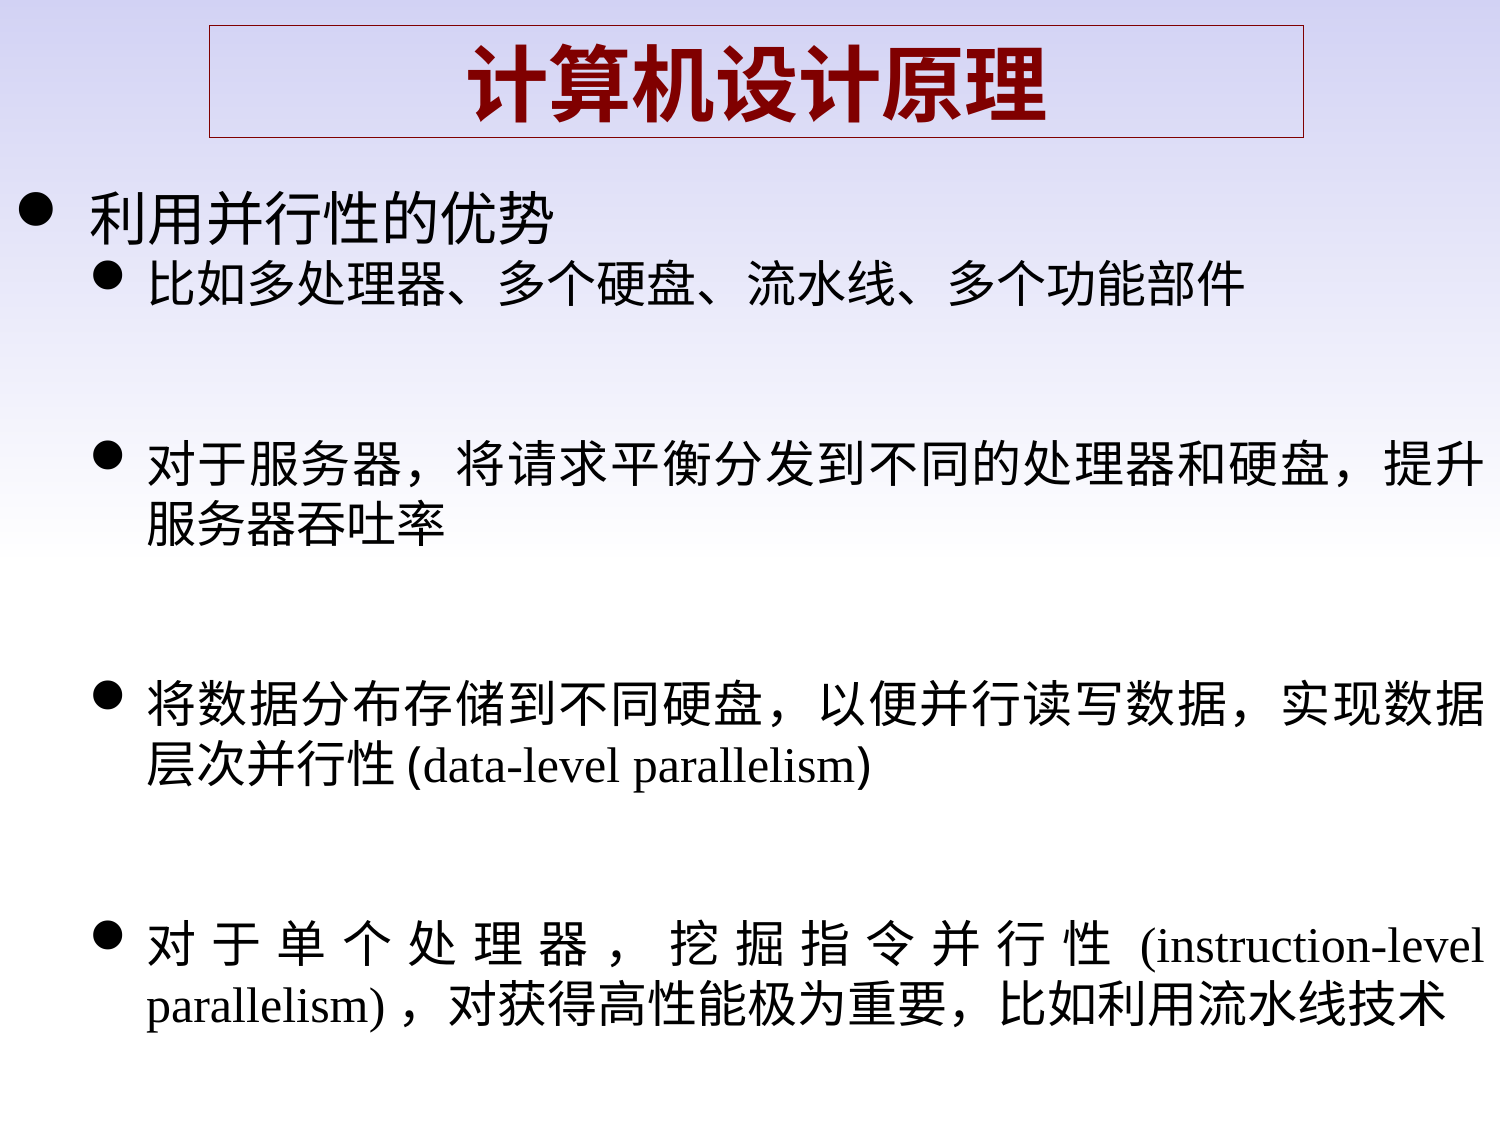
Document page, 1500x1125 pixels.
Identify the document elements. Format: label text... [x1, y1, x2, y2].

text_box 利用并行性的优势 比如多处理器、多个硬盘、流水线、多个功能部件 对于服务器，将请求平衡分发到不同的处理器和硬盘，提升服务器吞吐率 将数据分布存储到不同硬盘，以便并行读写数据，实现数据层次并行性(data-level parallelism) 对于单个处理器，挖掘指令并行性(instruction-level parallelism)，对获得高性能极为重要，比如利用流水线技术 [0, 174, 1500, 1040]
text_box 计算机设计原理 [209, 25, 1304, 138]
